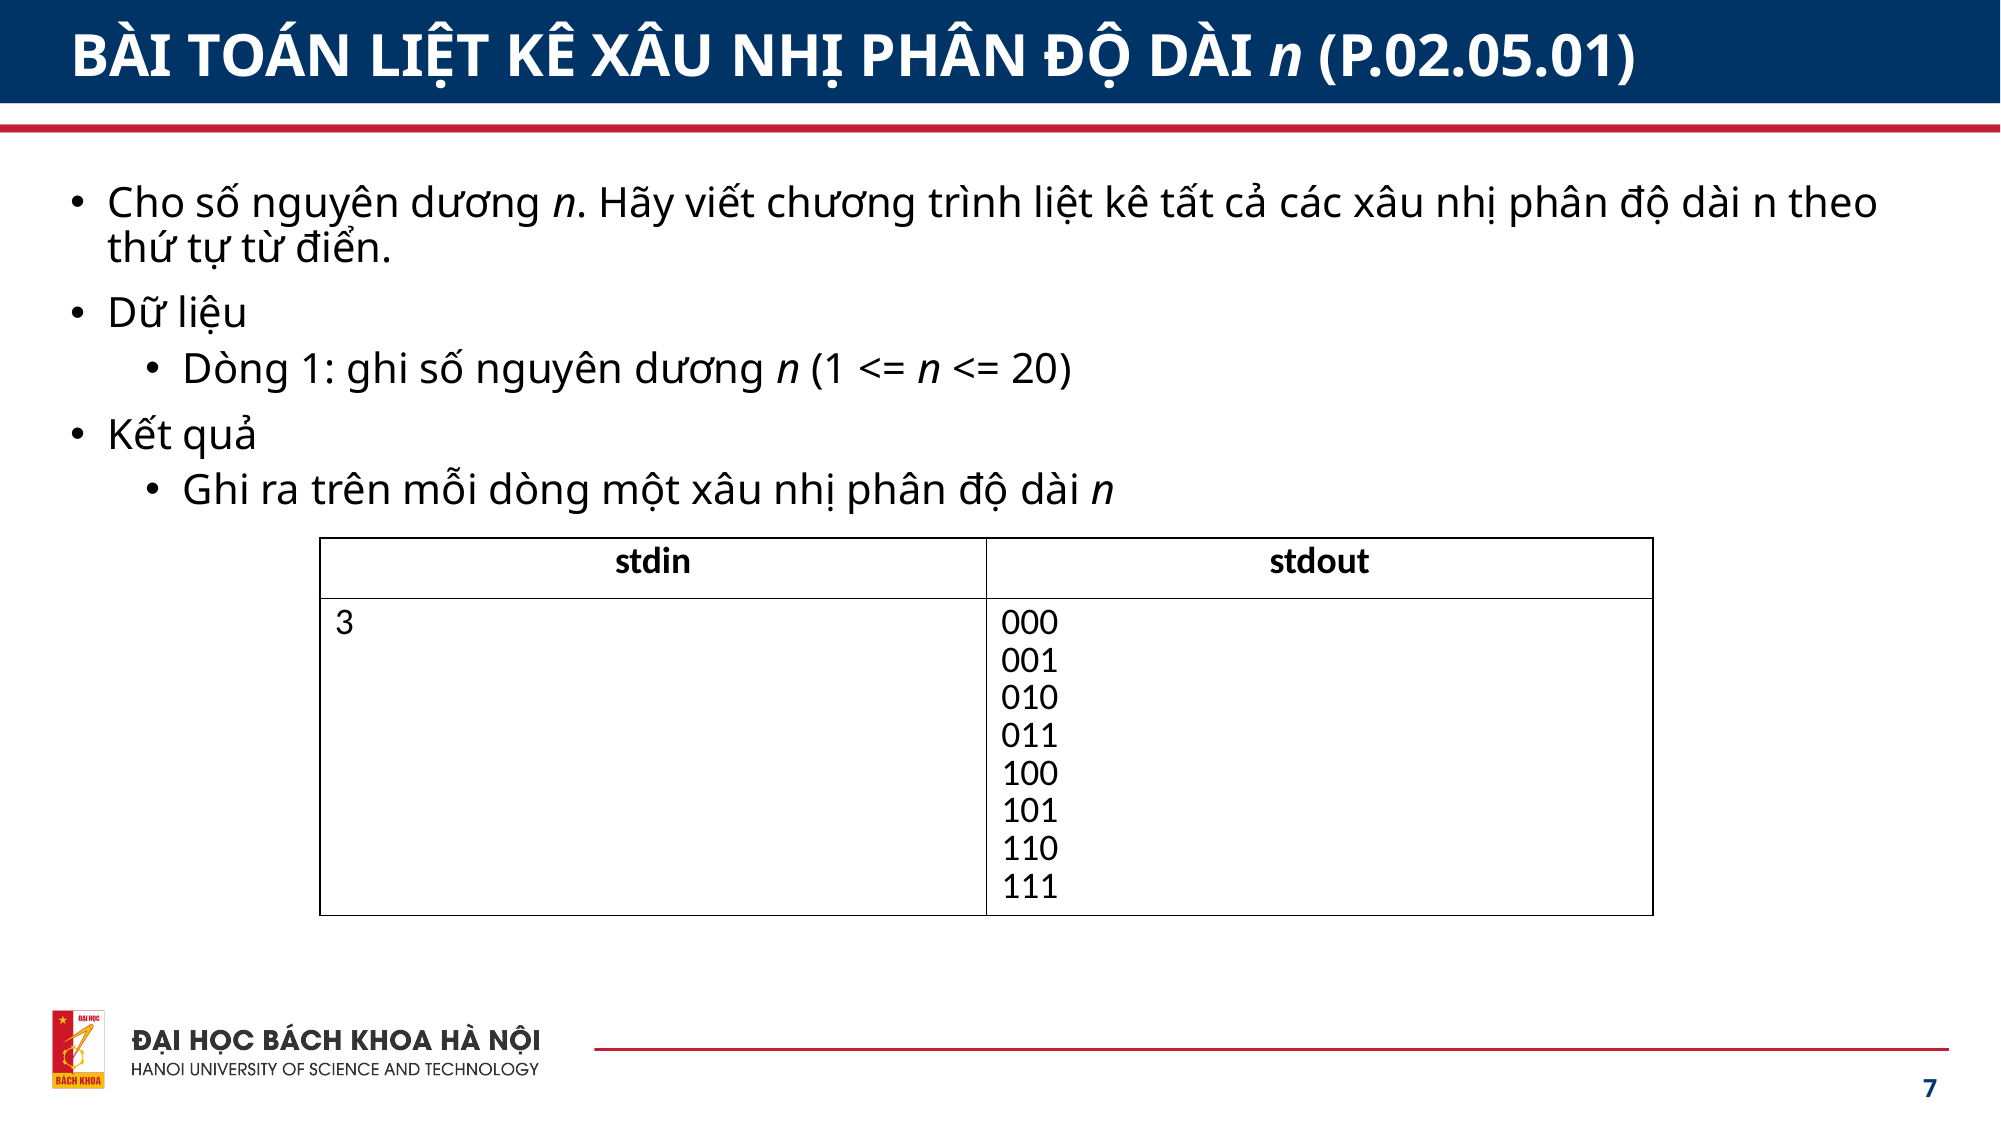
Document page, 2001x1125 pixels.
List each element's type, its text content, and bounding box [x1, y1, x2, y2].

list Cho số nguyên dương n. Hãy viết chương trình liệt kê tất cả các xâu nhị phân độ dài n theo thứ tự từ điển. Dữ liệu Dòng 1: ghi số nguyên dương n (1 <= n <= 20) Kết quả Ghi ra trên mỗi dòng một xâu nhị phân độ dài n [55, 173, 1945, 979]
title BÀI TOÁN LIỆT KÊ XÂU NHỊ PHÂN ĐỘ DÀI n (P.02.05.01) [55, 18, 1945, 90]
table_header stdin [321, 539, 986, 598]
table_cell 000 001 010 011 100 101 110 111 [987, 599, 1652, 915]
slide_number 7 [1502, 1065, 1953, 1125]
picture [0, 0, 2001, 1125]
table_header stdout [987, 539, 1652, 598]
table_cell 3 [321, 599, 986, 915]
